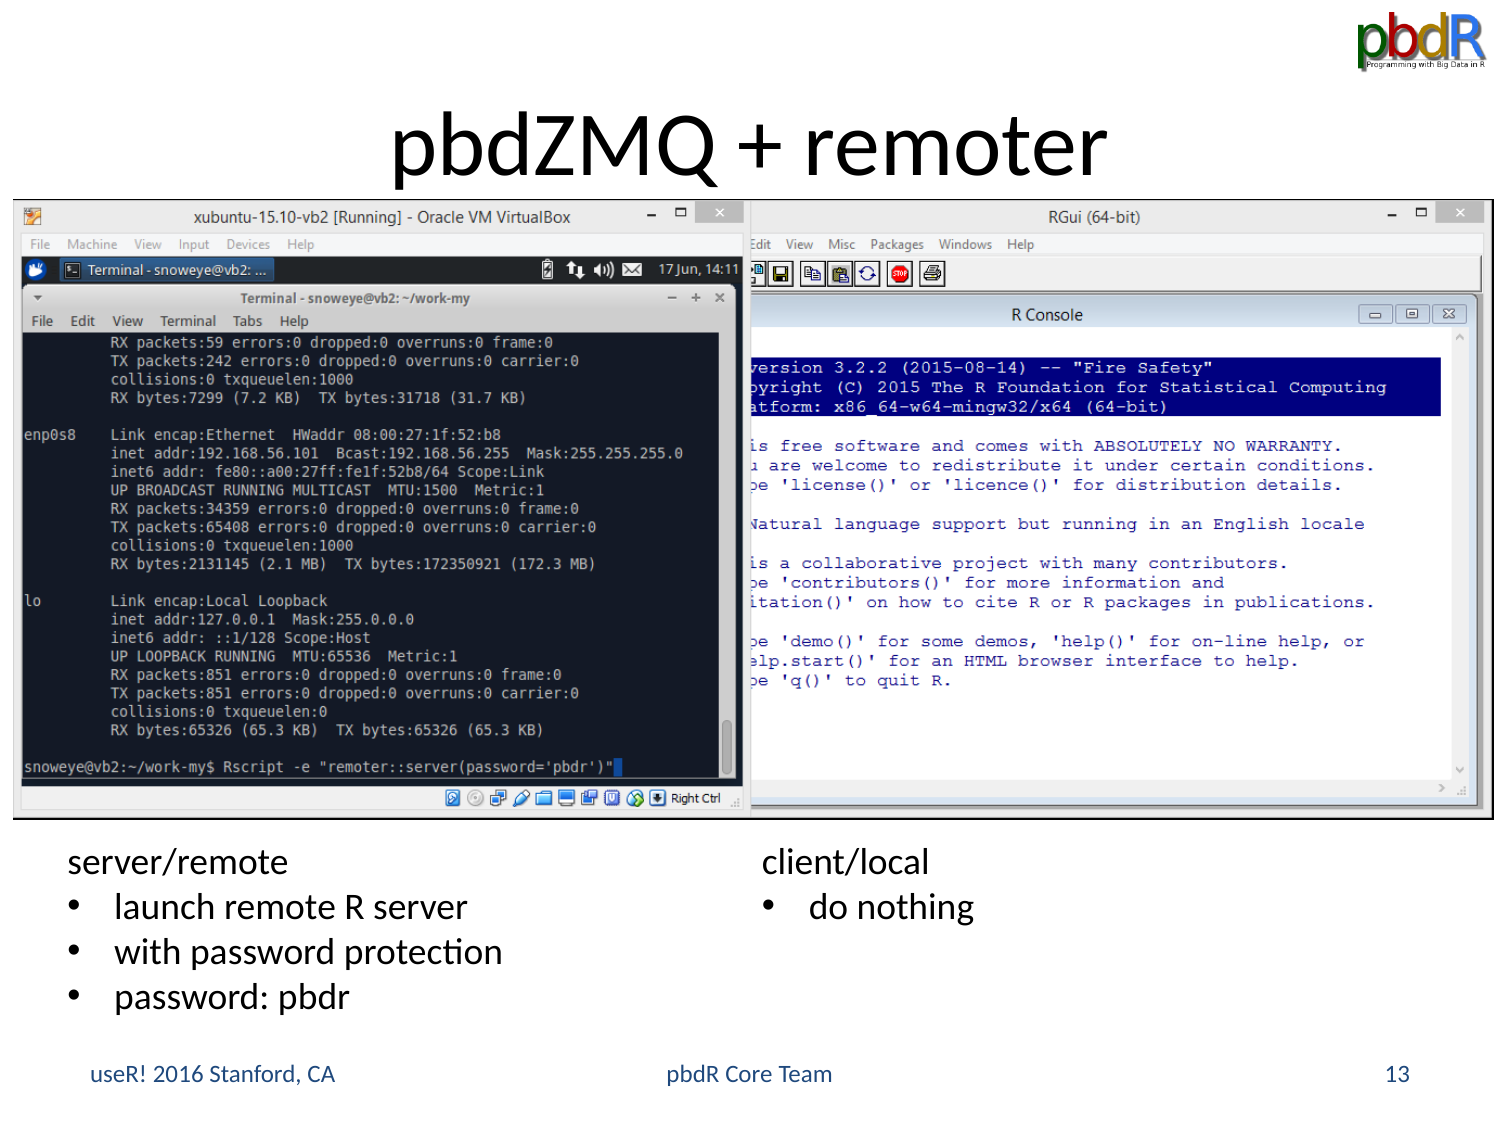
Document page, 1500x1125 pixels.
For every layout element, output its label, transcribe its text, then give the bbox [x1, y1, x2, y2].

title pbdZMQ + remoter [75, 45, 1425, 198]
slide_number 13 [1074, 1042, 1425, 1103]
footer pbdR Core Team [512, 1042, 988, 1103]
slide_number useR! 2016 Stanford, CA [75, 1042, 425, 1103]
text_box client/local do nothing [747, 829, 990, 980]
picture [13, 199, 1494, 820]
text_box server/remote launch remote R server with password protection password: pbdr [52, 829, 519, 1025]
picture [1358, 12, 1488, 73]
